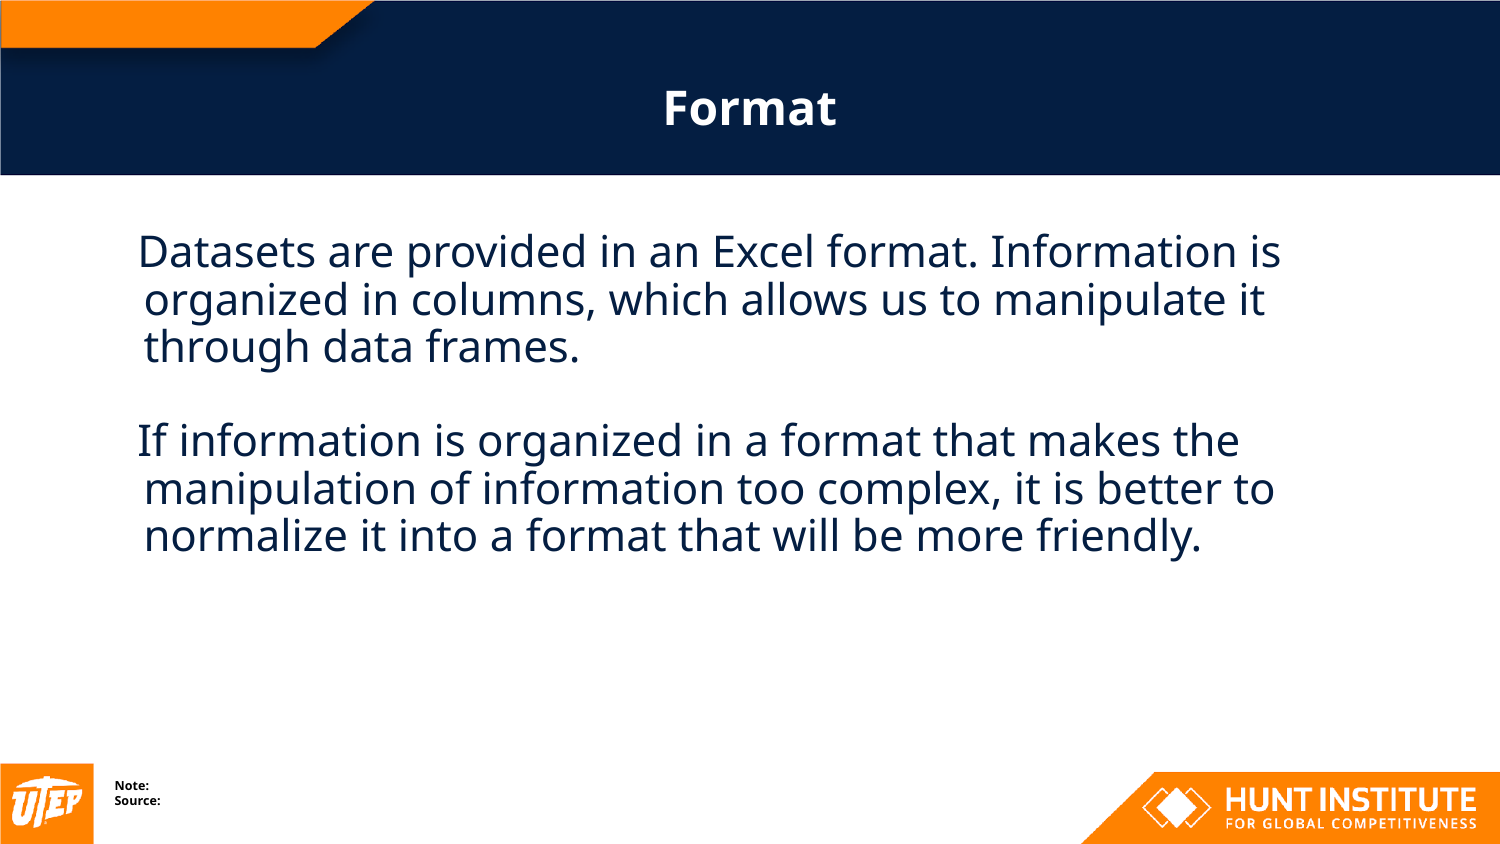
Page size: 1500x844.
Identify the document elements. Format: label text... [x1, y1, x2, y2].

title Format [68, 28, 1432, 192]
list Datasets are provided in an Excel format. Information is organized in columns, which allows us to manipulate it through data frames. If information is organized in a format that makes the manipulation of information too complex, it is better to normalize it into a format that will be more friendly. [103, 224, 1397, 760]
text_box Note: Source: [103, 772, 1044, 844]
picture [0, 0, 1500, 844]
